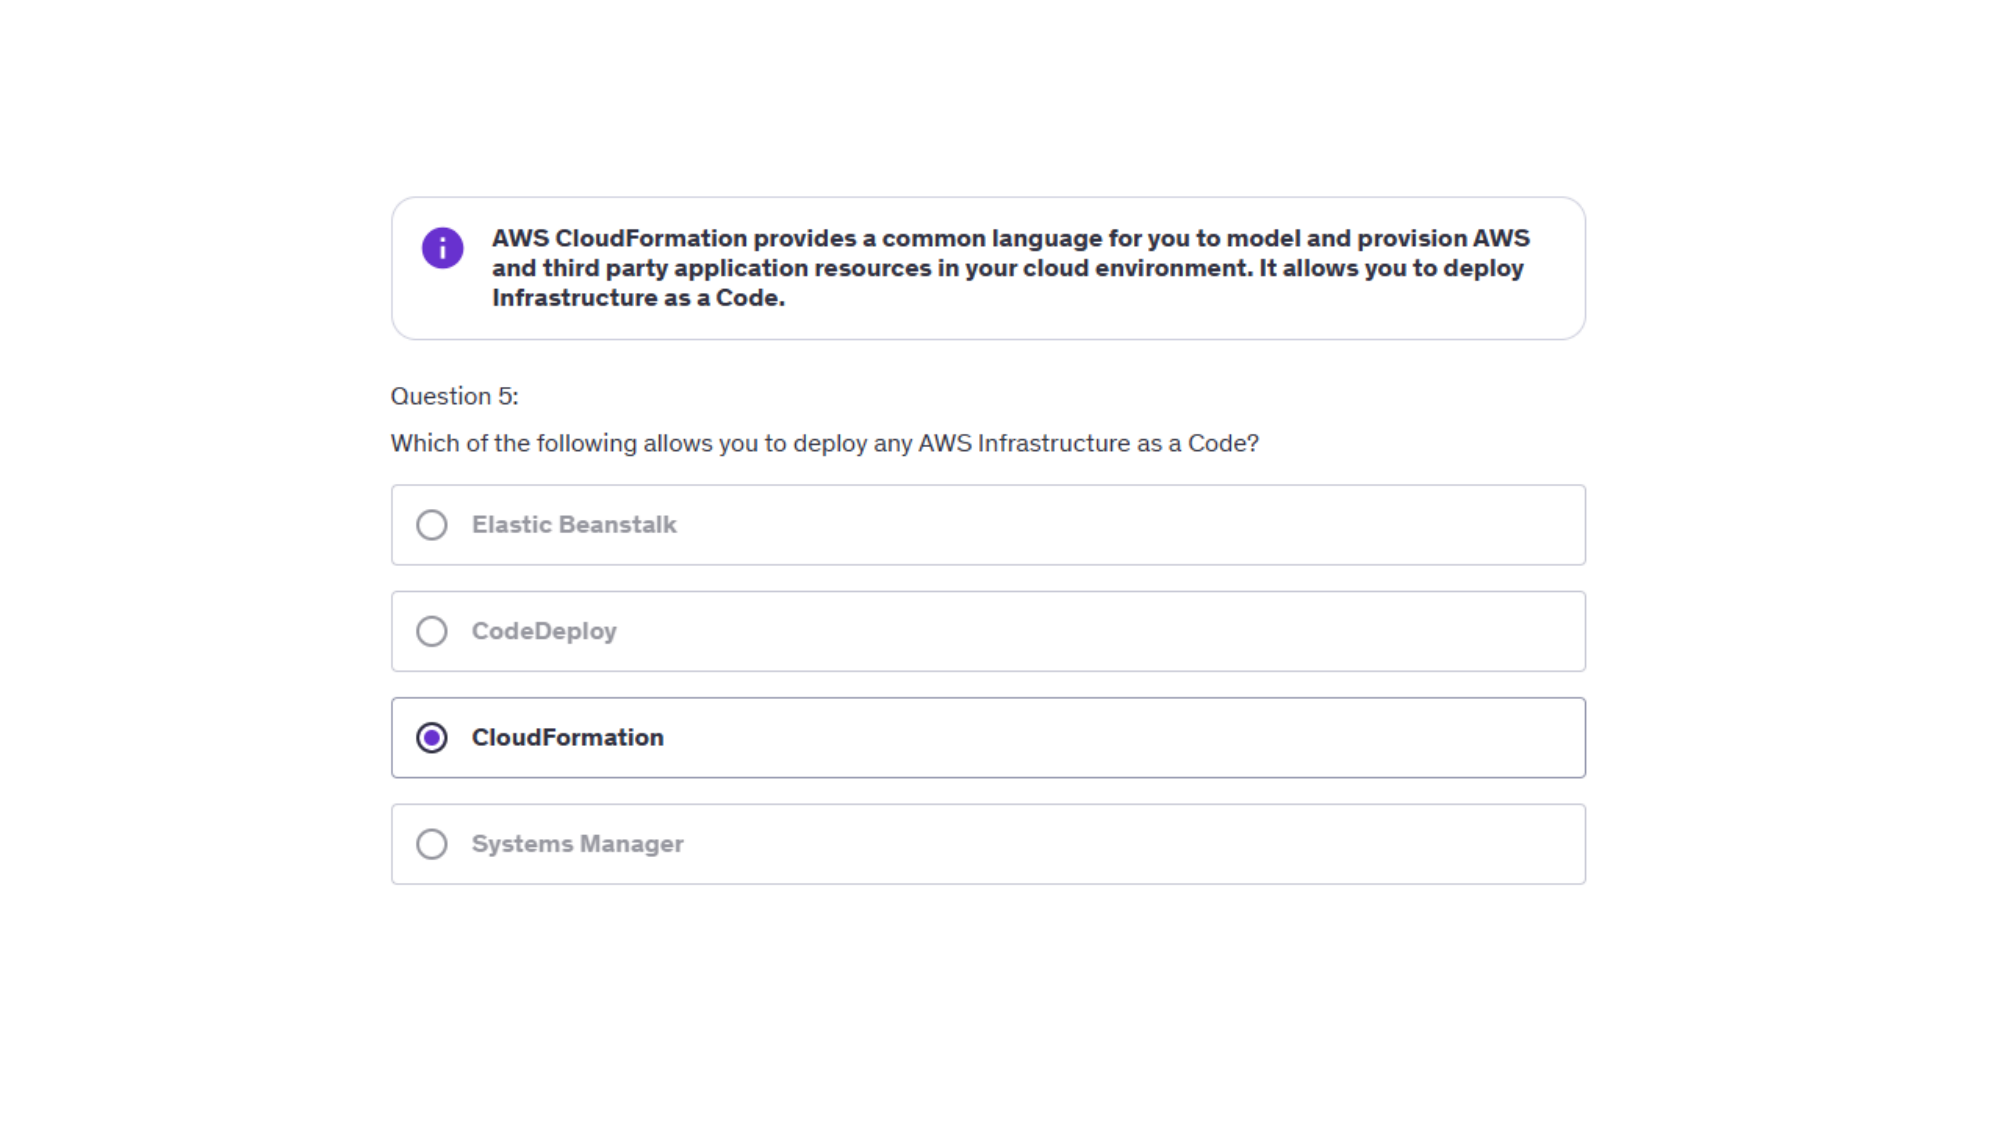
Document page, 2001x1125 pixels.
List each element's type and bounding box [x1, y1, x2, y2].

picture [307, 145, 1693, 979]
